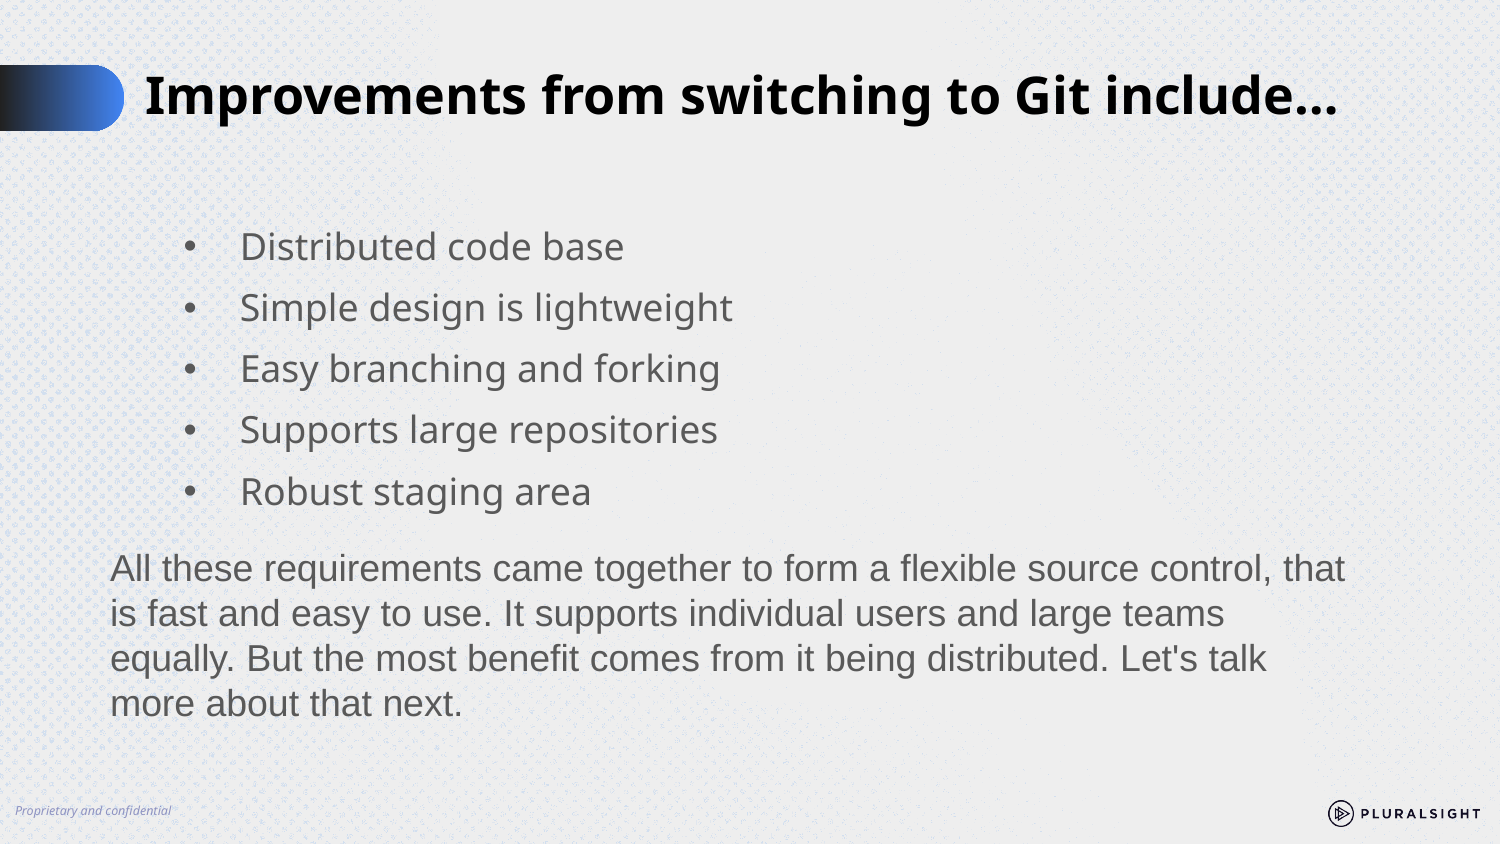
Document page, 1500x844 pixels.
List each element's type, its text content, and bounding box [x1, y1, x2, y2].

title Improvements from switching to Git include… [130, 55, 1425, 141]
list Distributed code base Simple design is lightweight Easy branching and forking Supports large repositories Robust staging area [149, 220, 1346, 528]
text_box All these requirements came together to form a flexible source control, that is fast and easy to use. It supports individual users and large teams equally. But the most benefit comes from it being distributed. Let's talk more about that next. [94, 528, 1369, 767]
picture [0, 0, 1500, 844]
